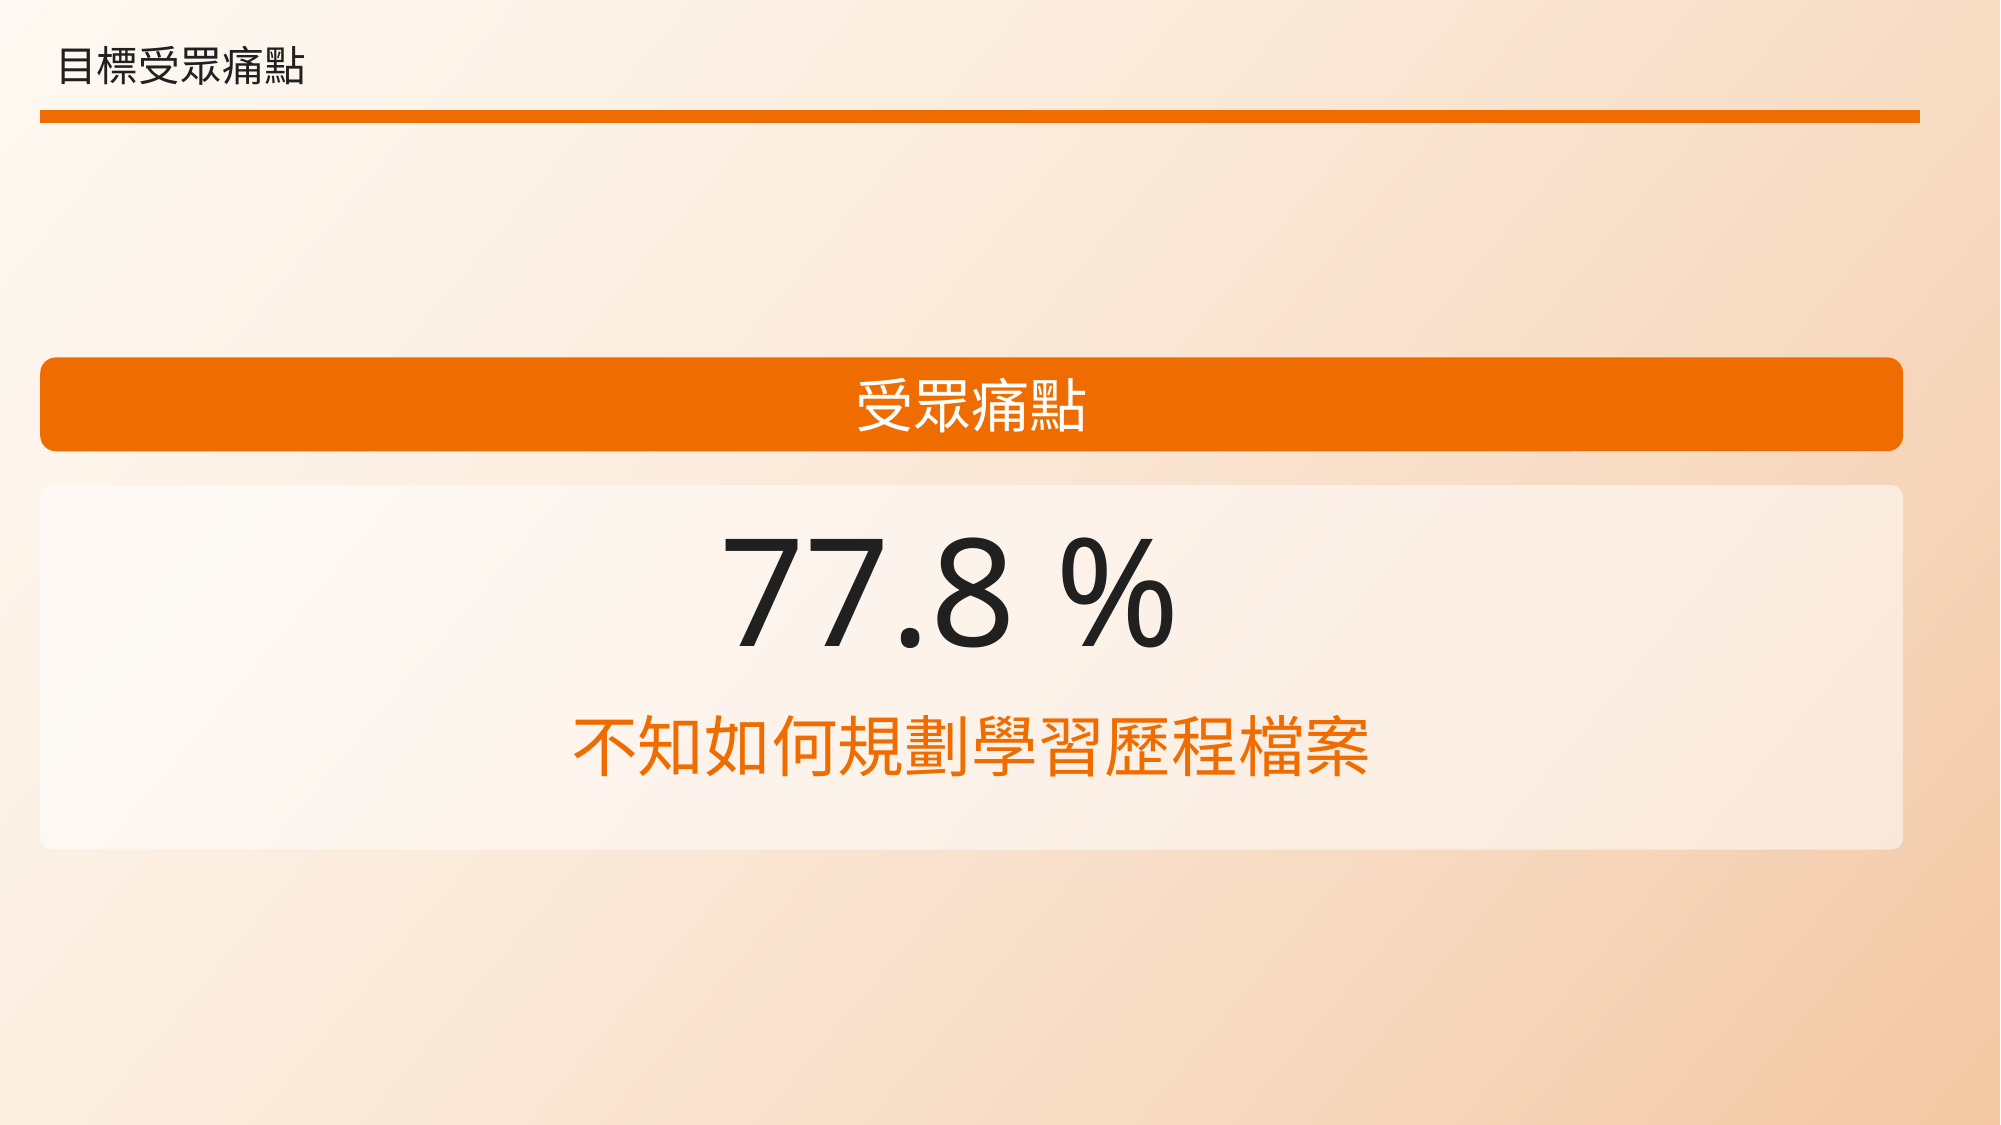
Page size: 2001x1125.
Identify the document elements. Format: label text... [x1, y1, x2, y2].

text_box 受眾痛點 [40, 357, 1904, 452]
text_box [39, 484, 1905, 851]
text_box 不知如何規劃學習歷程檔案 [556, 697, 1388, 793]
text_box 77.8 % [704, 490, 1240, 697]
title 目標受眾痛點 [40, 26, 588, 110]
